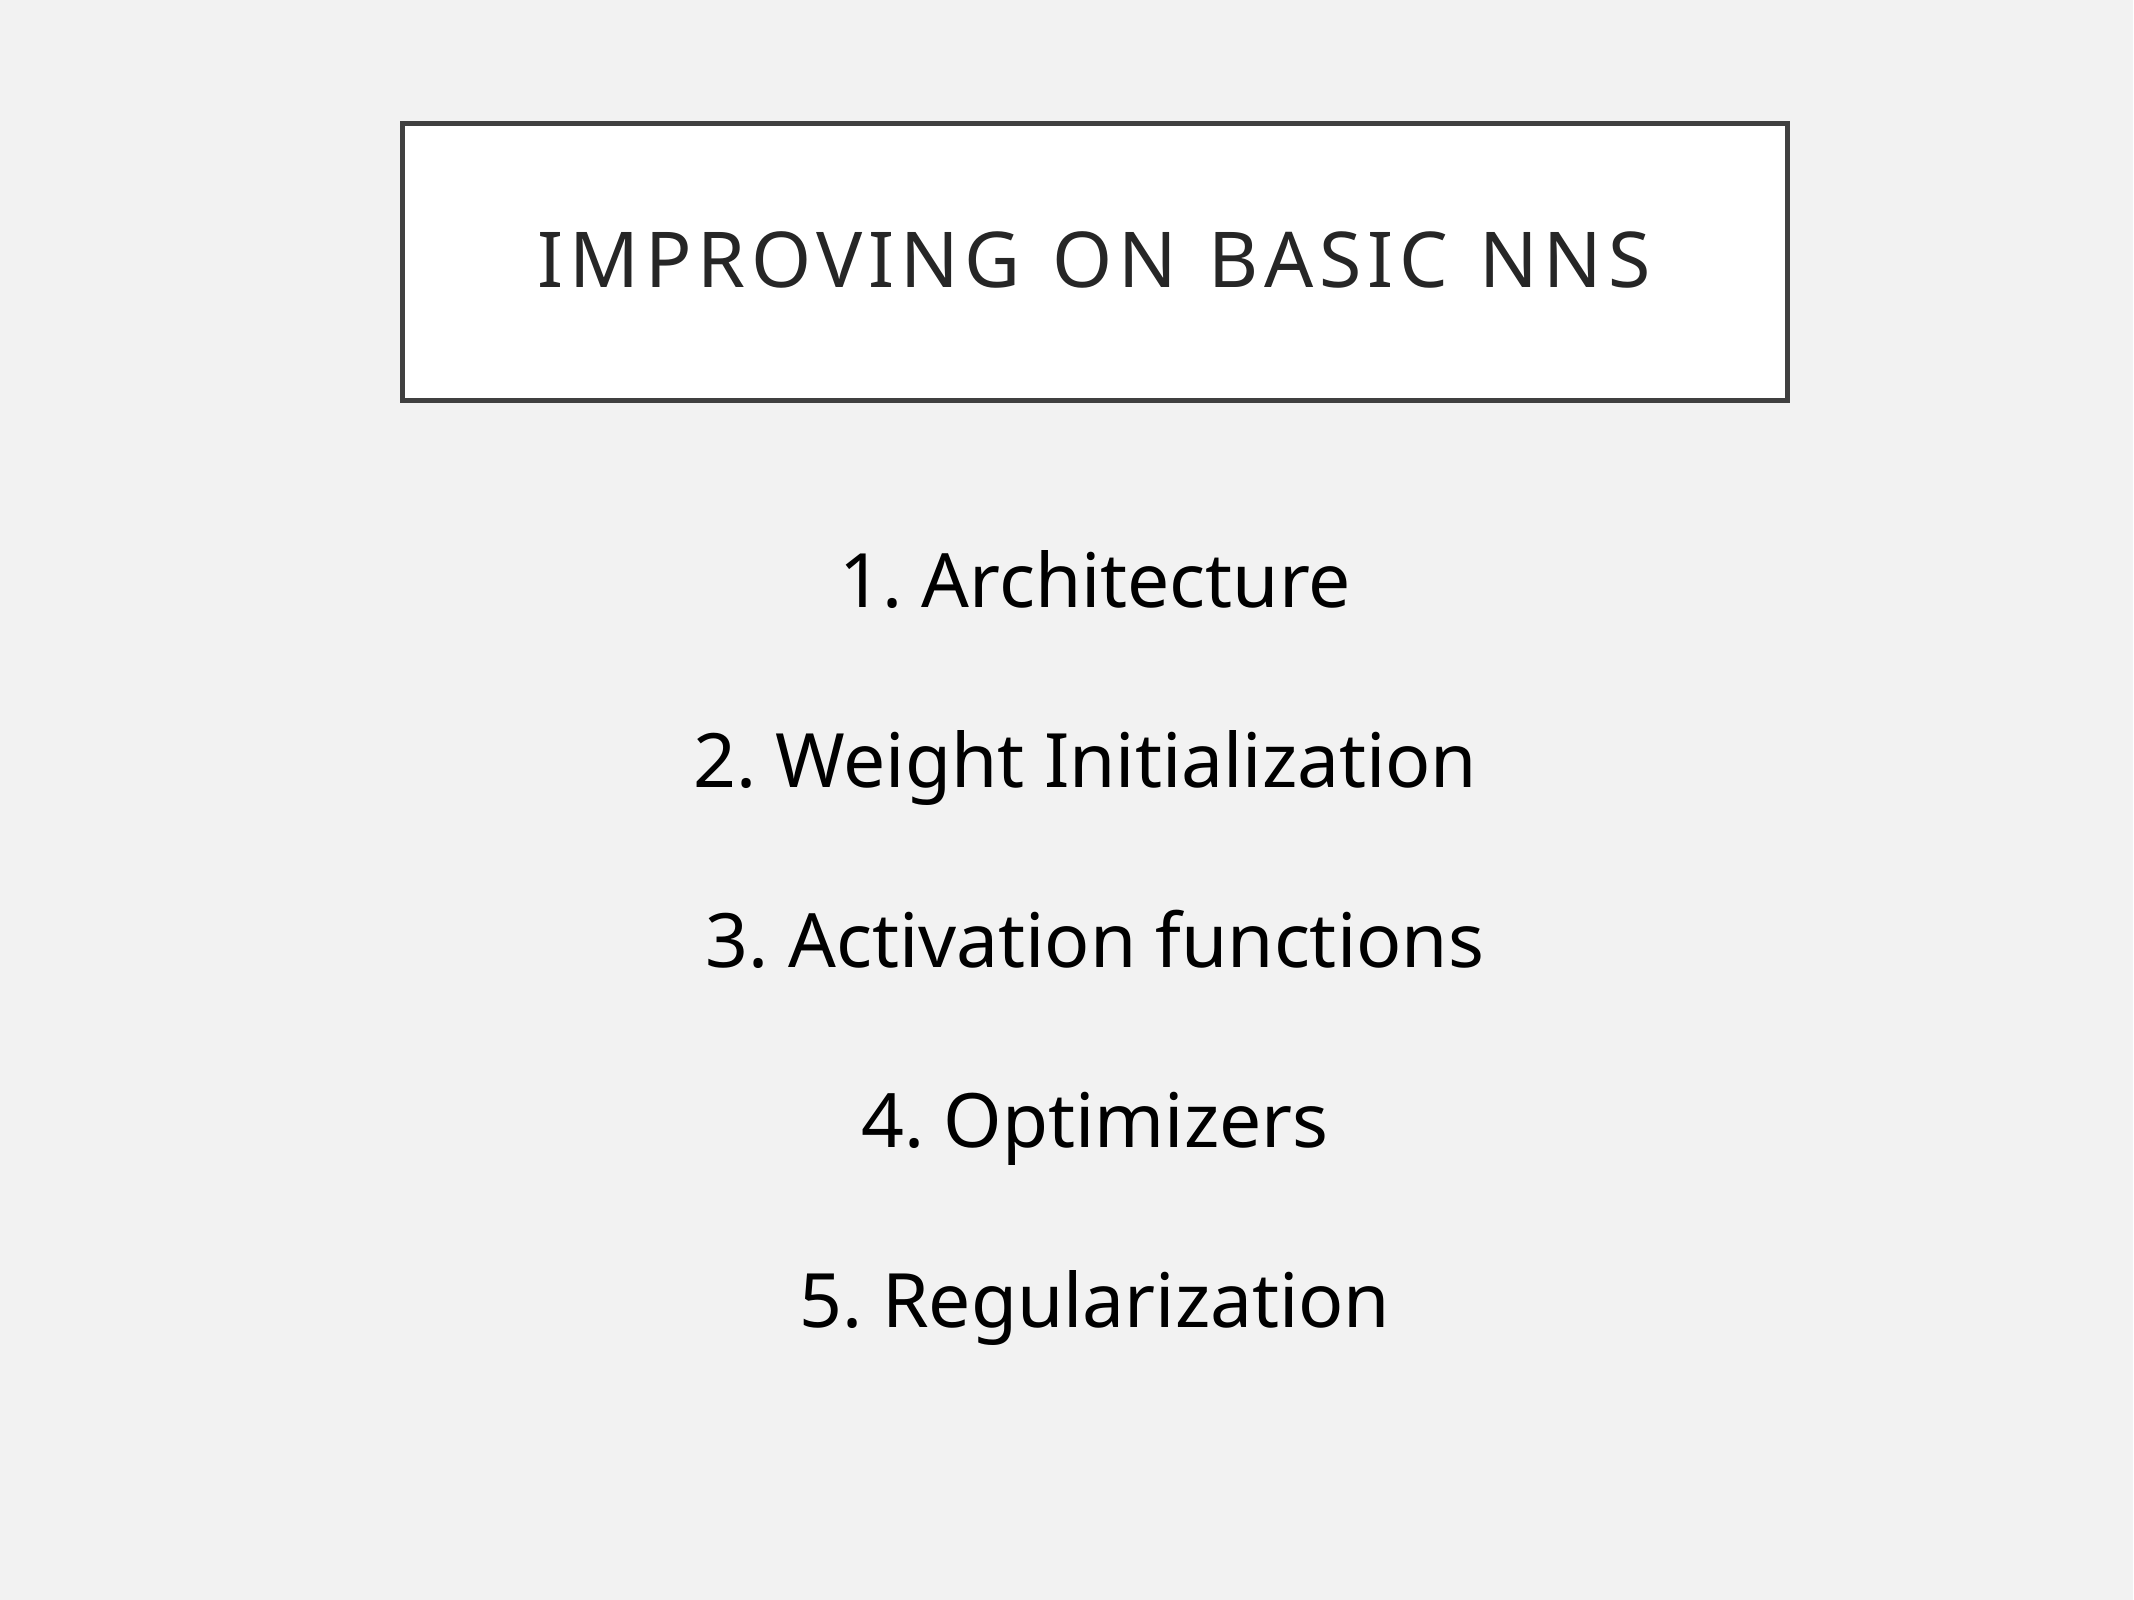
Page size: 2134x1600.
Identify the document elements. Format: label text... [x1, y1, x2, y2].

title Improving on basic NNs [400, 121, 1790, 403]
text_box 1. Architecture 2. Weight Initialization 3. Activation functions 4. Optimizers 5. Regularization [678, 524, 1512, 1350]
